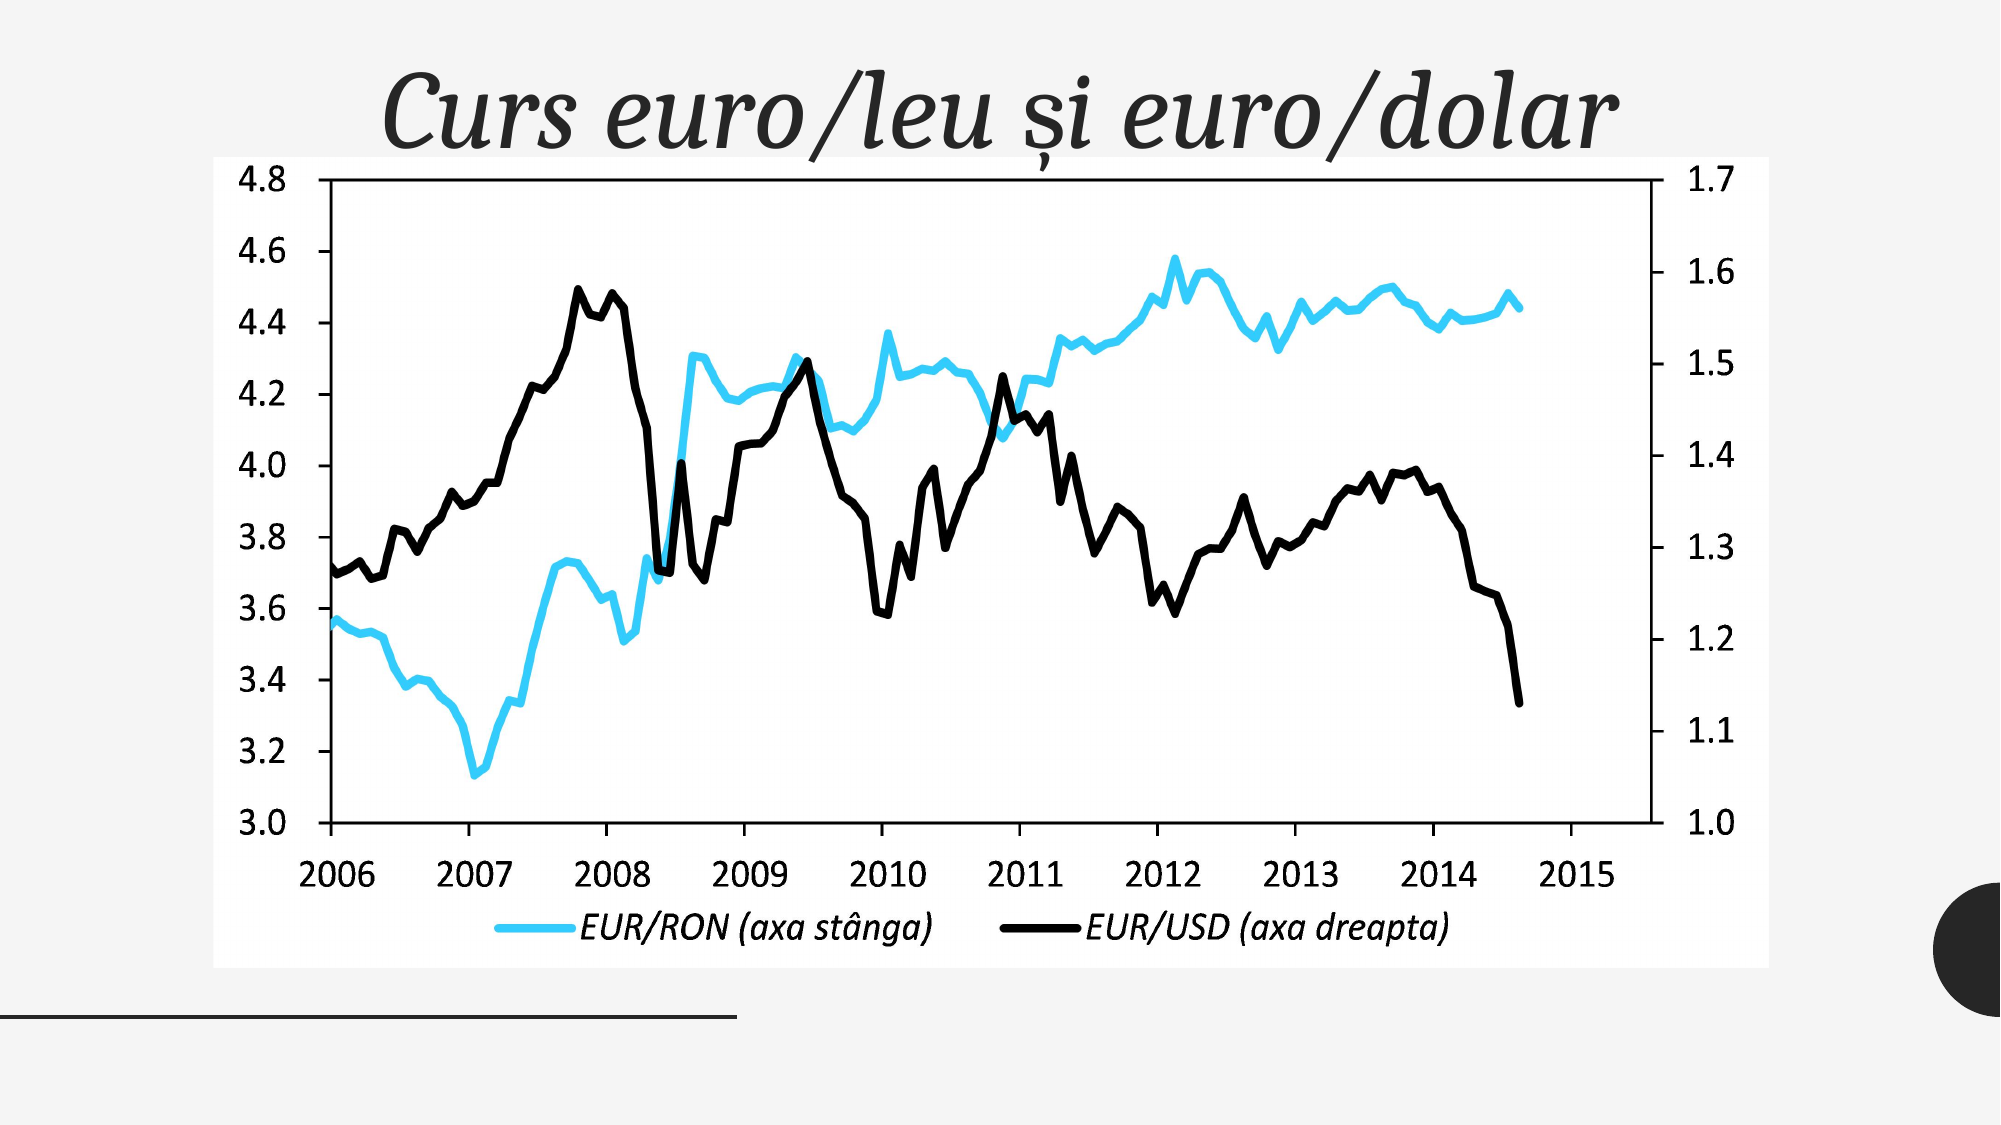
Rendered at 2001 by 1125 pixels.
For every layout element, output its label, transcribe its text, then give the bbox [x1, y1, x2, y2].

title Curs euro/leu și euro/dolar [116, 44, 1884, 215]
picture [213, 157, 1787, 968]
